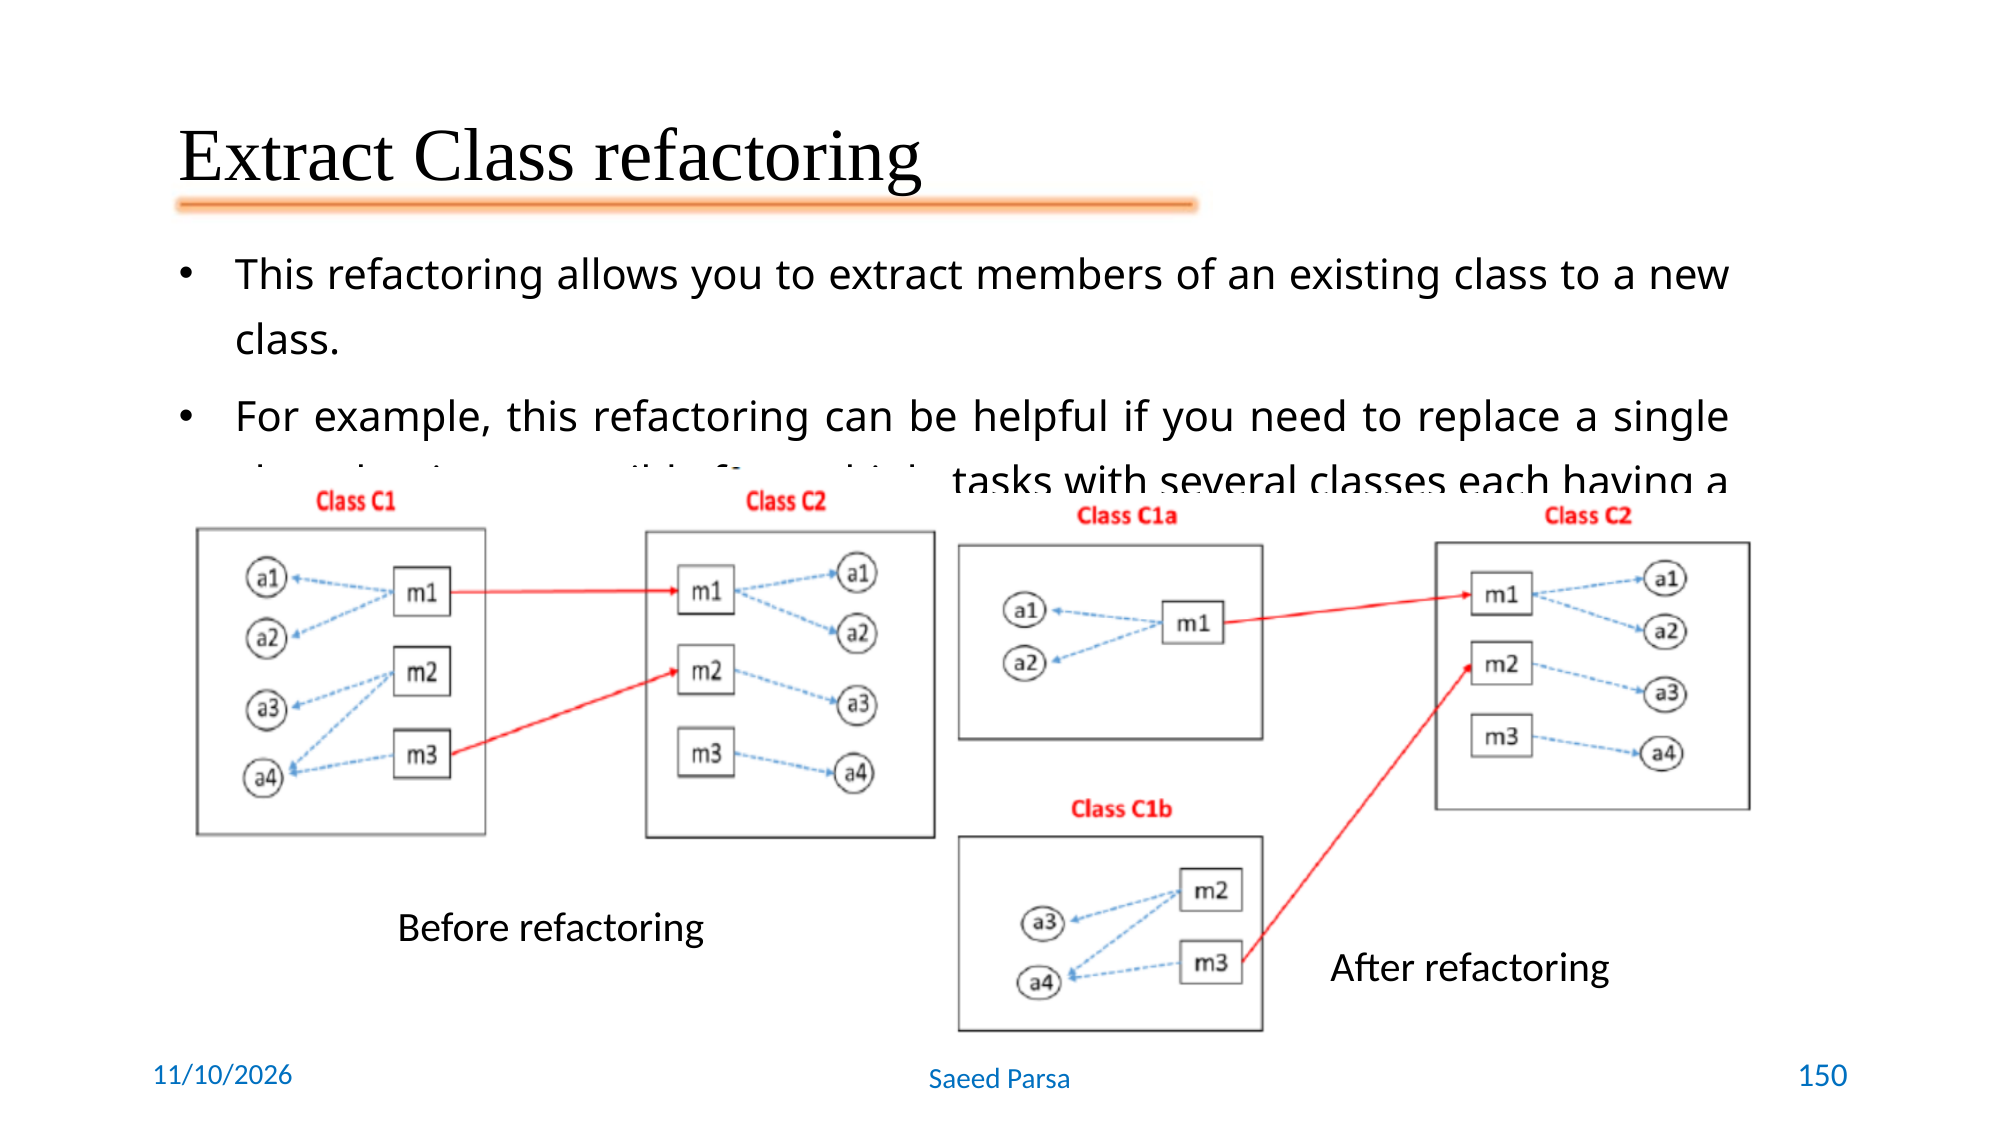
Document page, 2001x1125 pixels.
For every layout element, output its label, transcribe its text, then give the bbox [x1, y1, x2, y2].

text_box Extract Class refactoring [163, 108, 1599, 188]
picture [176, 467, 1758, 1038]
footer Saeed Parsa [587, 1042, 1413, 1111]
slide_number 150 [1412, 1042, 1863, 1103]
text_box Before refactoring [382, 892, 769, 958]
text_box This refactoring allows you to extract members of an existing class to a new class. For example, this refactoring can be helpful if you need to replace a single class that is responsible for multiple tasks with several classes each having a single responsibility. [163, 225, 1746, 578]
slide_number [137, 1042, 587, 1103]
picture [152, 181, 1213, 238]
